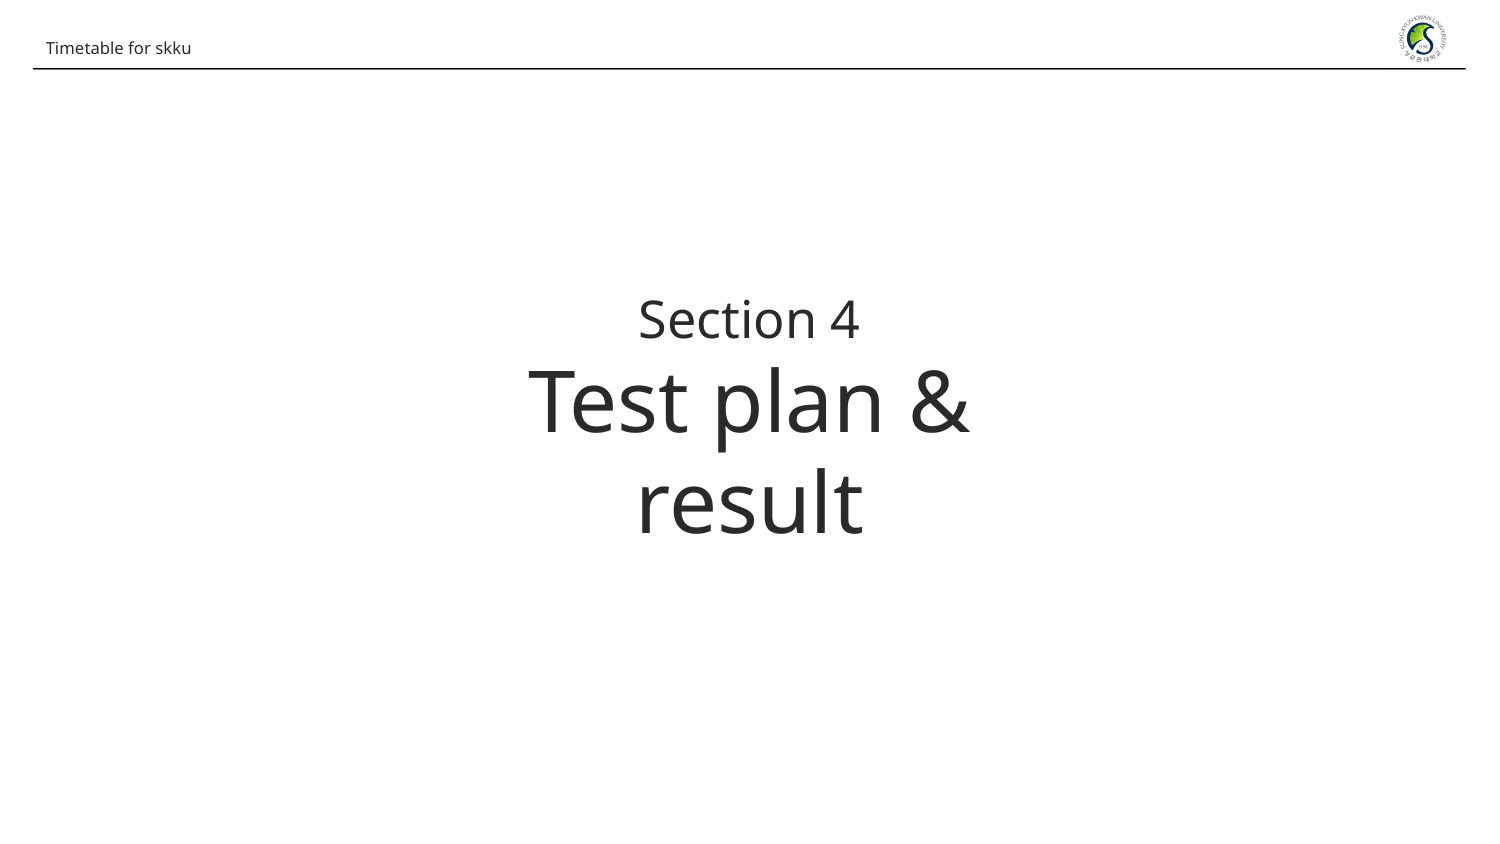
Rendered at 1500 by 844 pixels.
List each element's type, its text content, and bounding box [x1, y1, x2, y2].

text_box Timetable for skku [45, 35, 416, 59]
text_box Section 4 Test plan & result [444, 271, 1056, 572]
picture [33, 11, 1466, 70]
